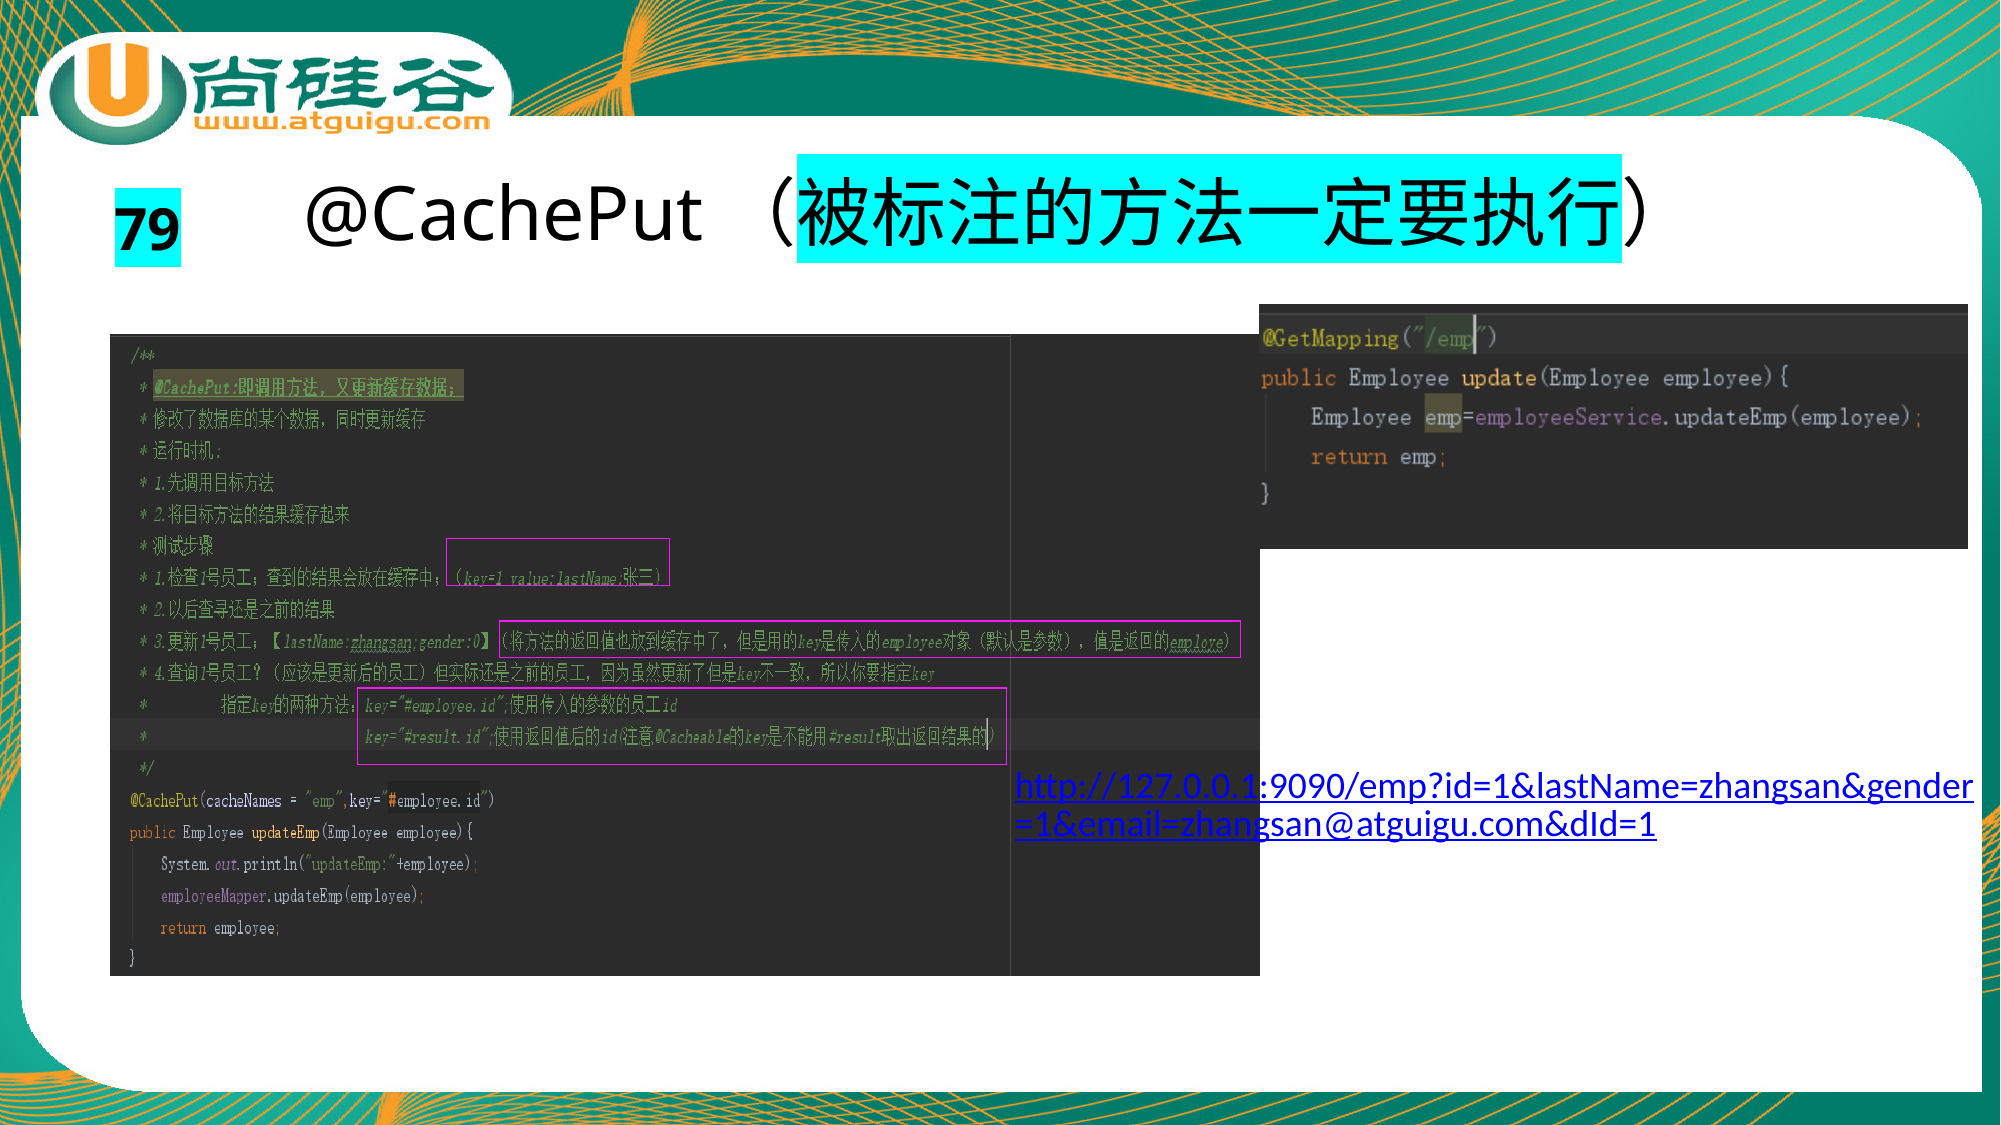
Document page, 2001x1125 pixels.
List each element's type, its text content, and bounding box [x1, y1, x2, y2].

text_box http://127.0.0.1:9090/emp?id=1&lastName=zhangsan&gender=1&email=zhangsan@atguigu.com&dId=1 [1265, 753, 2000, 814]
text_box 79 [99, 184, 196, 270]
picture [0, 0, 2001, 1125]
title @CachePut（被标注的方法一定要执行） [99, 117, 1900, 305]
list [109, 334, 1261, 977]
